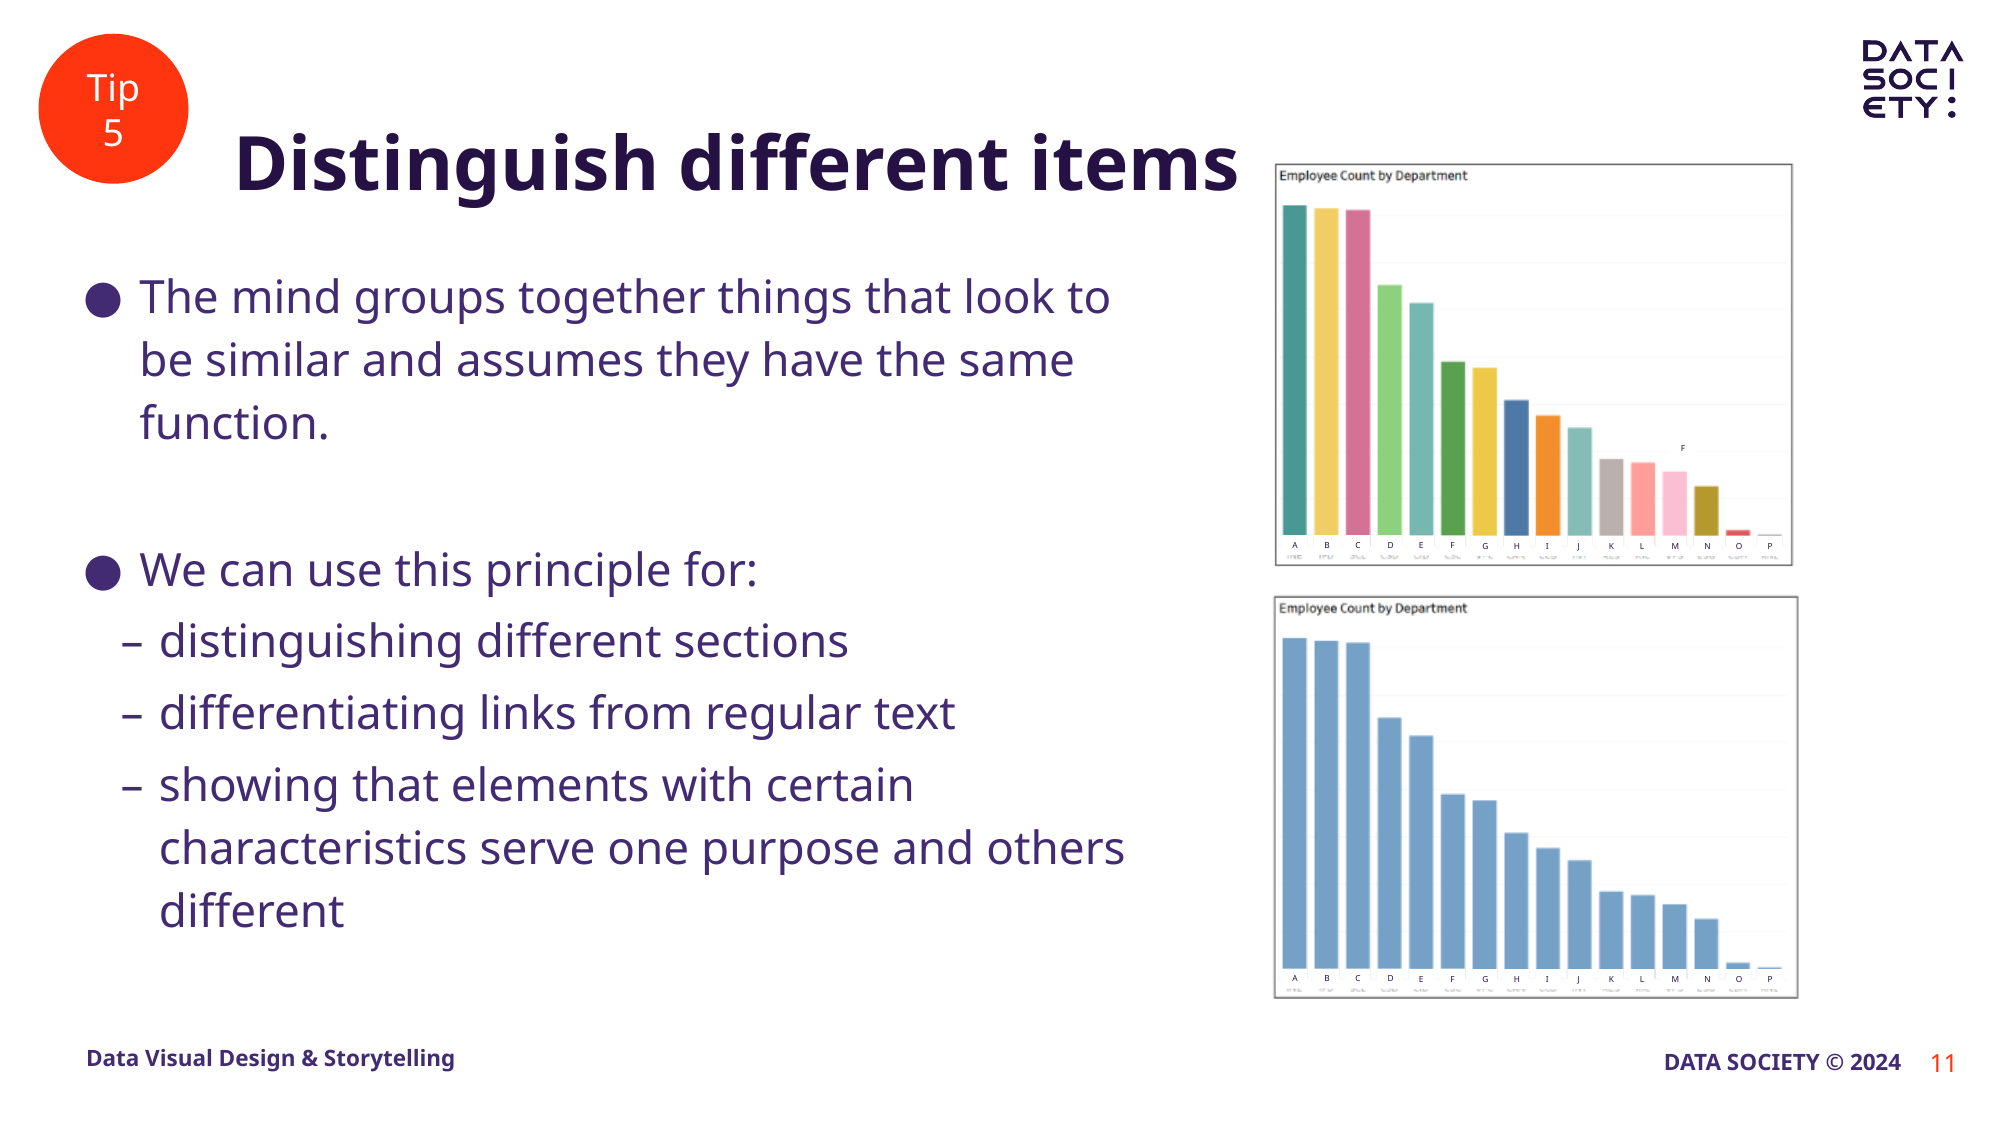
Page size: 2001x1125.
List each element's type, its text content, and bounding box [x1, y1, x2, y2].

slide_number 11 [1853, 1033, 1974, 1097]
picture [1863, 40, 1964, 118]
title Distinguish different items [68, 87, 1932, 213]
list The mind groups together things that look to be similar and assumes they have the same function. We can use this principle for: distinguishing different sections differentiating links from regular text showing that elements with certain characteristics serve one purpose and others different [68, 252, 1174, 1000]
picture [1212, 150, 1861, 1010]
text_box Tip 5 [38, 33, 189, 184]
